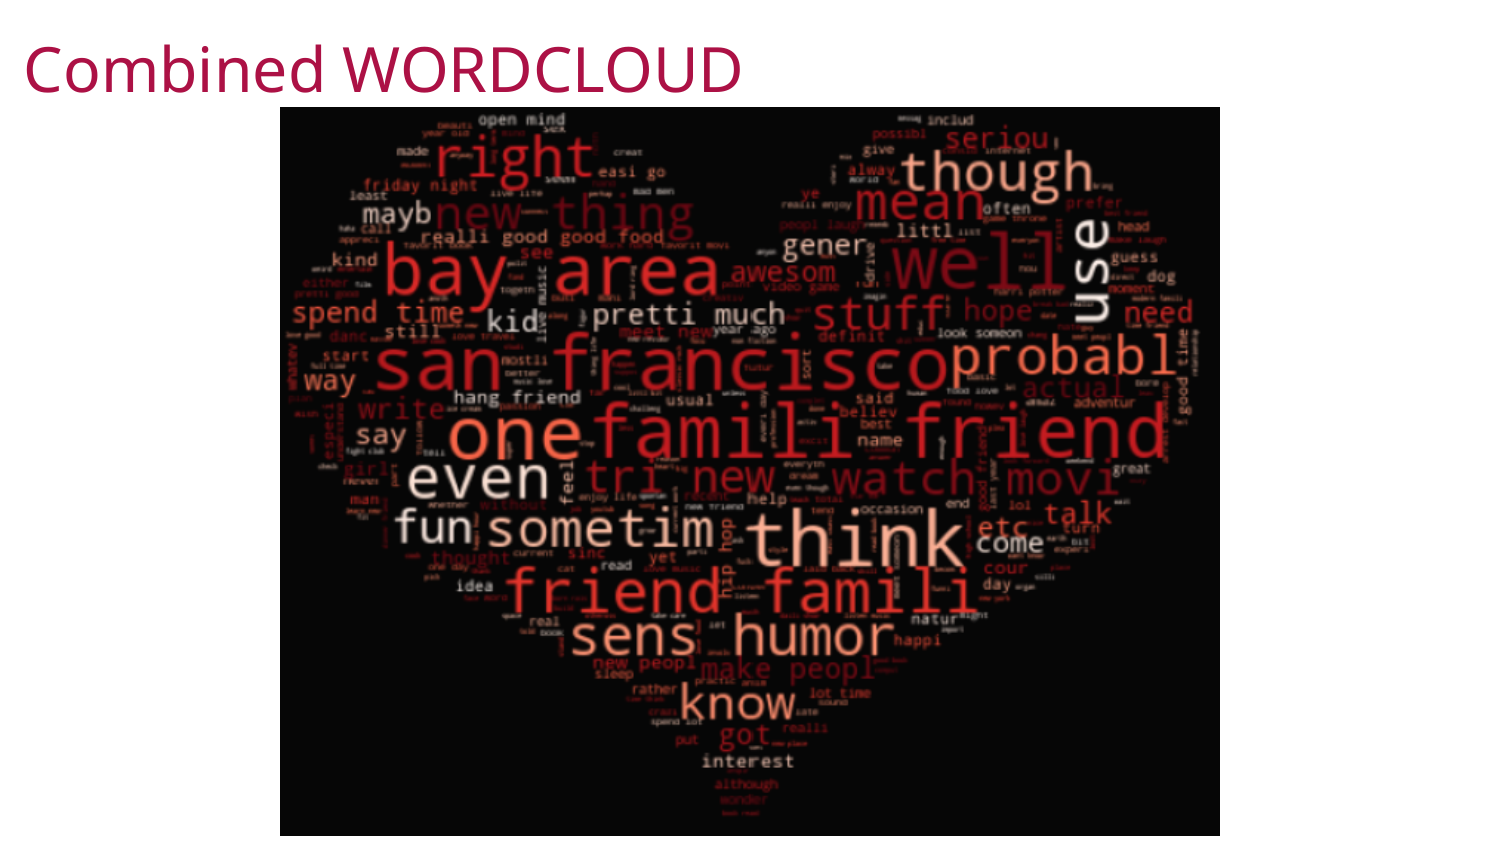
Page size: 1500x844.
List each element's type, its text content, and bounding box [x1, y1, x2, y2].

picture [279, 106, 1220, 836]
title Combined WORDCLOUD [8, 0, 1407, 121]
